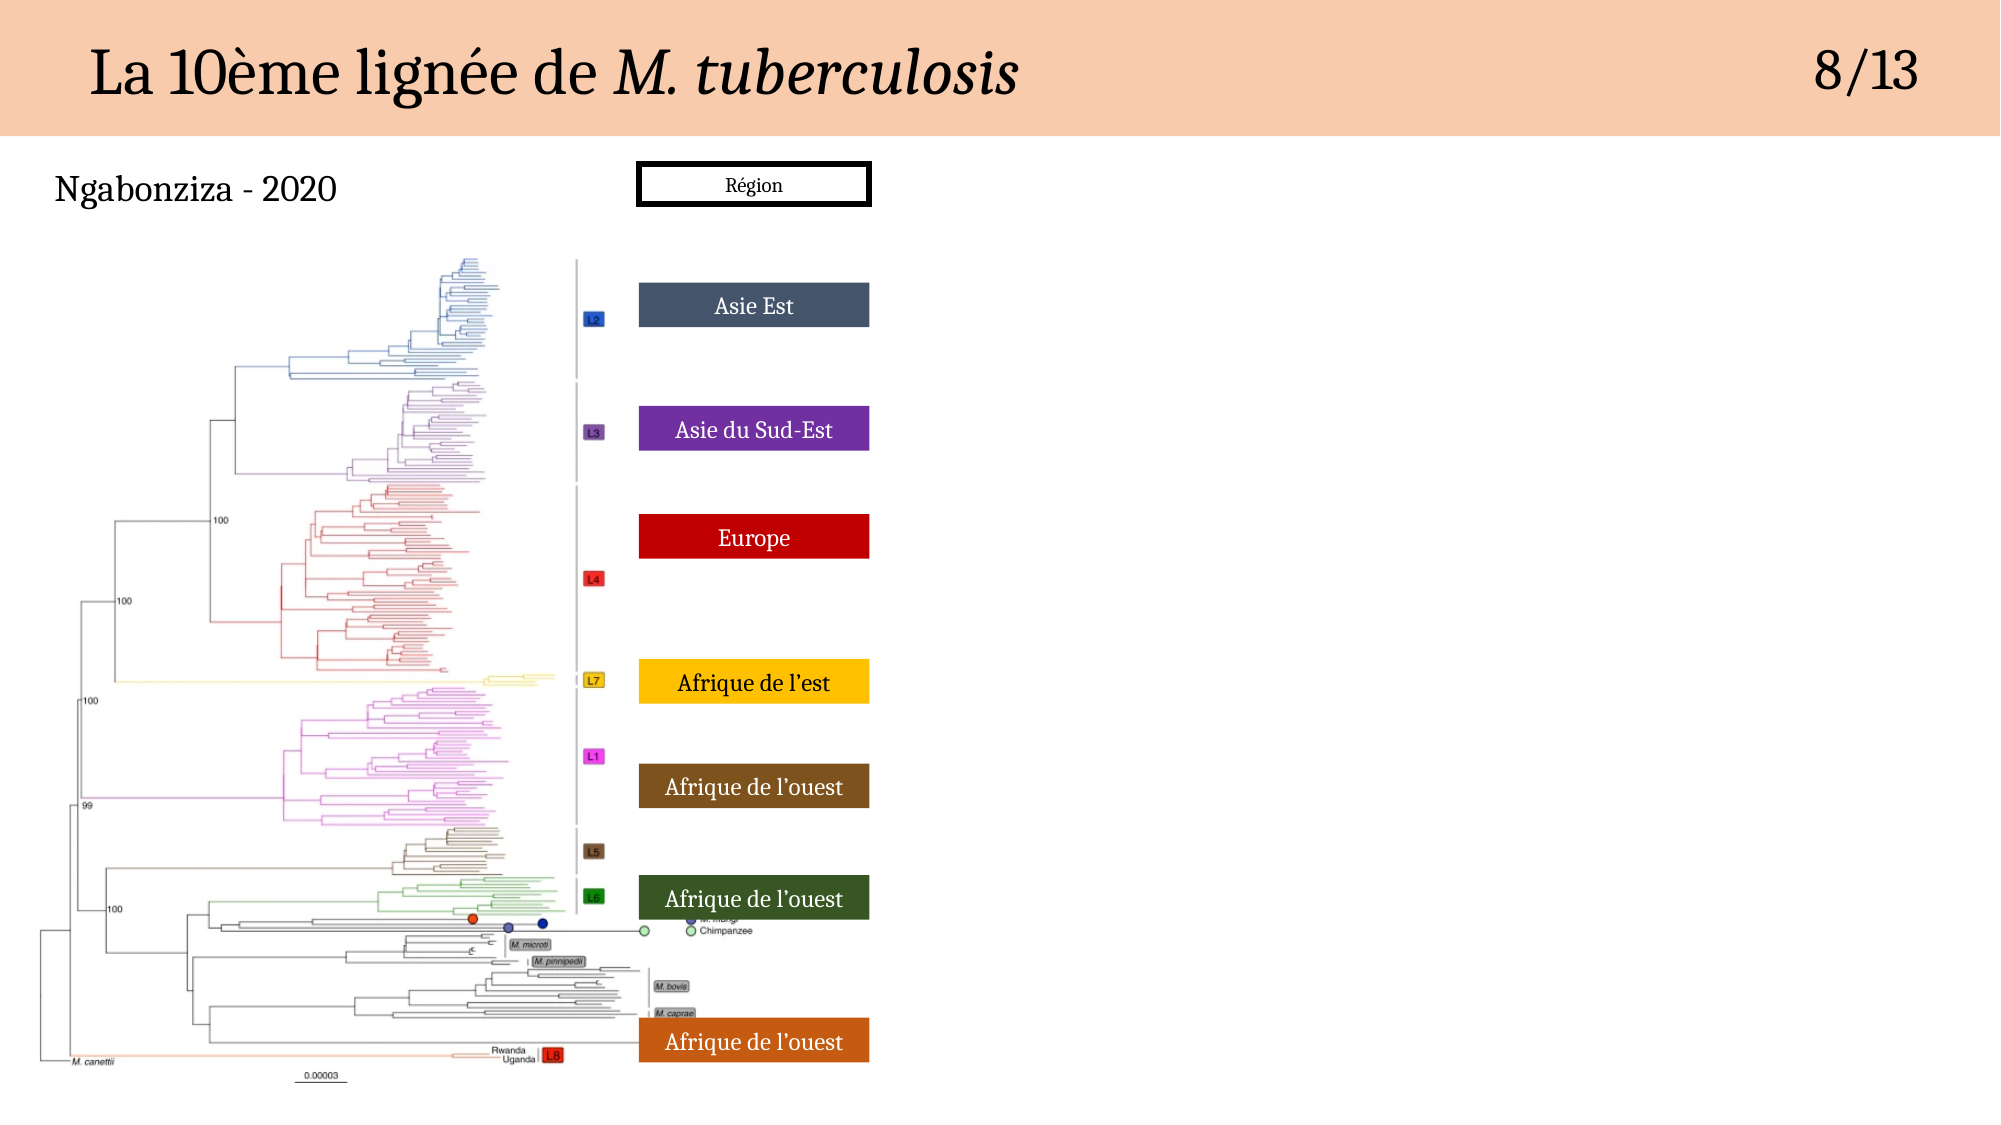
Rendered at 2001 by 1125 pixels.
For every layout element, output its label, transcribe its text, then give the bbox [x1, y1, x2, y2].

text_box Région [638, 163, 870, 205]
text_box Asie du Sud-Est [789, 405, 870, 451]
text_box 8/13 [1799, 23, 1934, 109]
text_box Europe [789, 514, 870, 559]
text_box Asie Est [789, 282, 870, 328]
text_box La 10ème lignée de M. tuberculosis [0, 0, 2000, 137]
picture [39, 258, 789, 1083]
text_box Afrique de l’ouest [789, 875, 870, 920]
text_box Afrique de l’est [789, 658, 870, 704]
text_box Ngabonziza - 2020 [39, 156, 369, 217]
text_box Afrique de l’ouest [789, 763, 870, 809]
text_box Afrique de l’ouest [789, 1017, 870, 1063]
